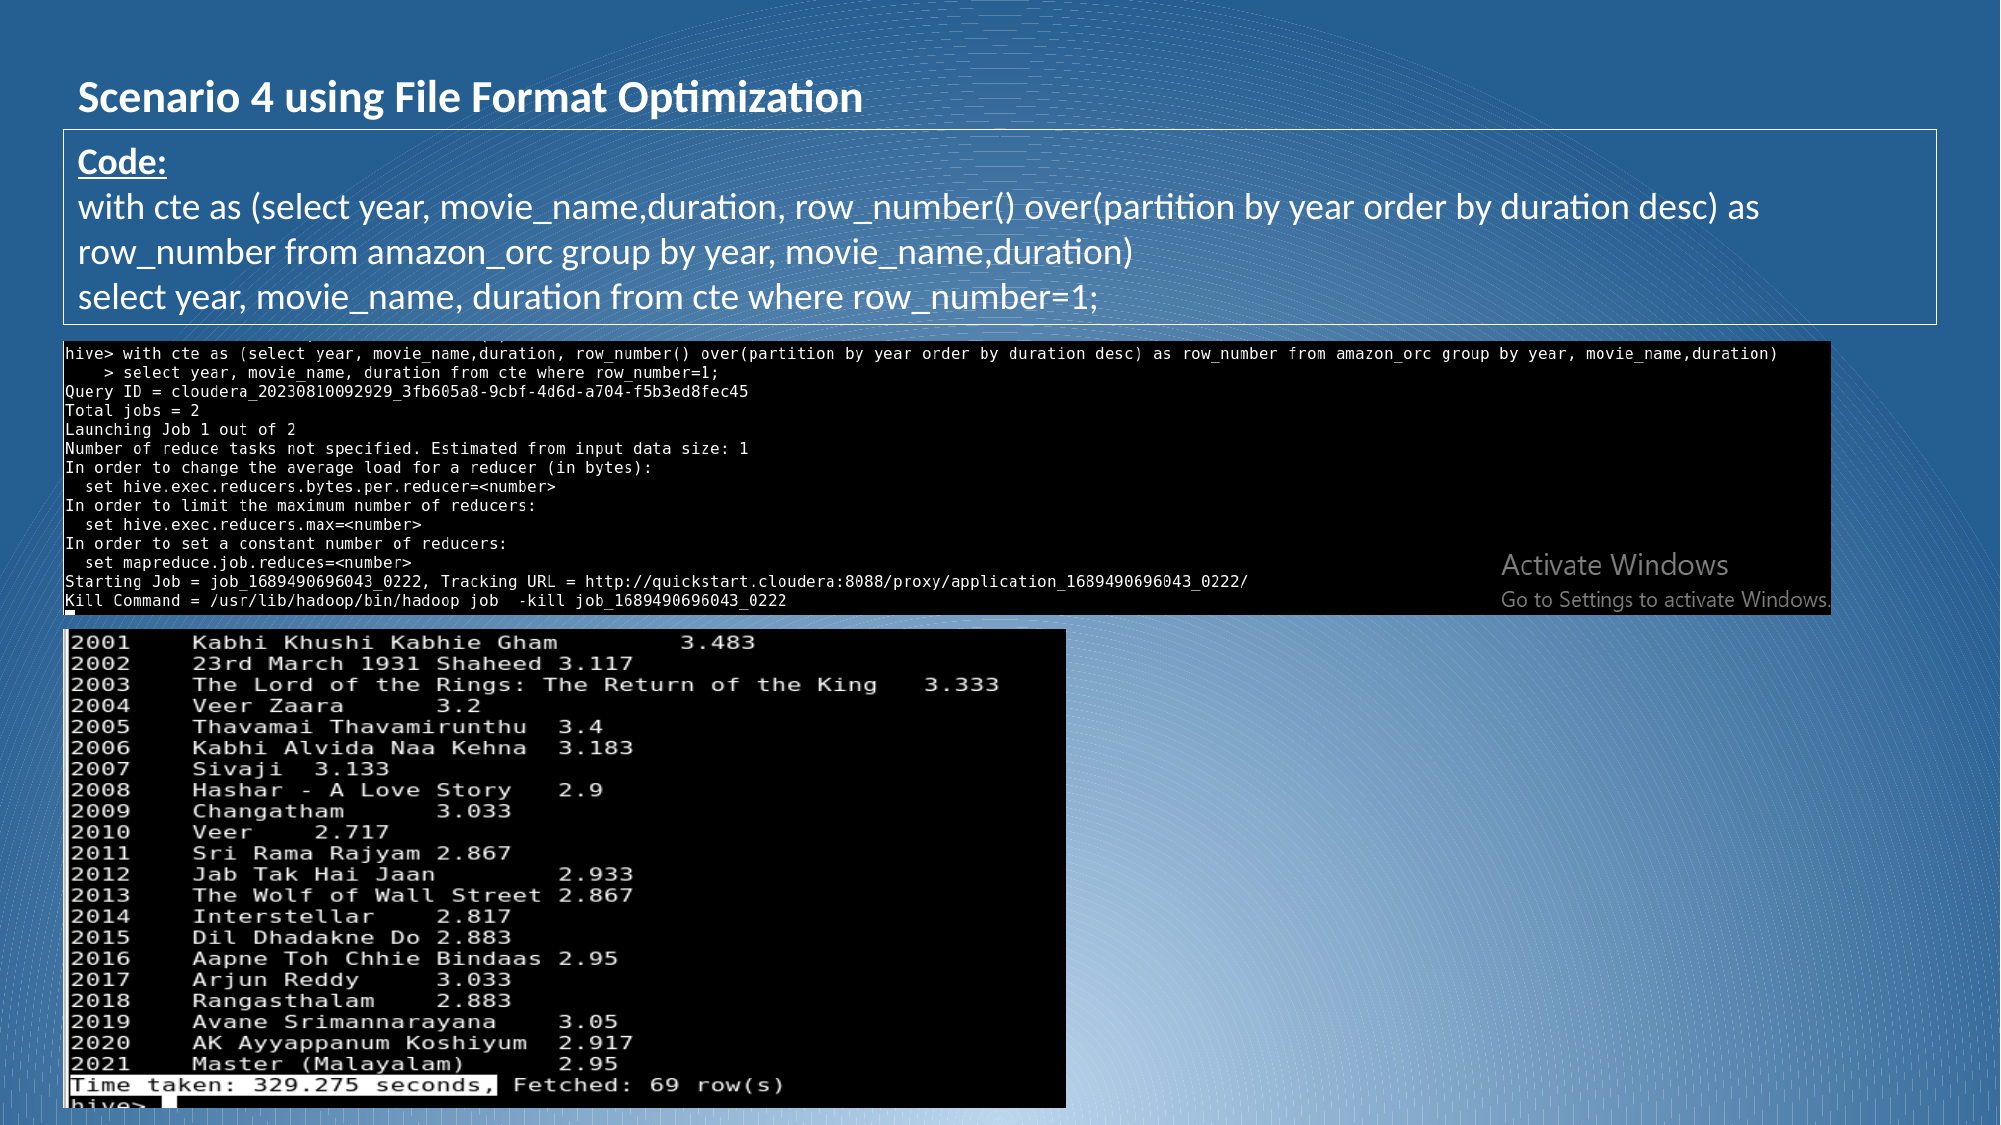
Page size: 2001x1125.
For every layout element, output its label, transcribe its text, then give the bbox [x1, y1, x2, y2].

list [63, 341, 1831, 615]
picture [63, 629, 1066, 1108]
text_box Scenario 4 using File Format Optimization [63, 58, 1399, 129]
text_box Code: with cte as (select year, movie_name,duration, row_number() over(partition by year order by duration desc) as row_number from amazon_orc group by year, movie_name,duration) select year, movie_name, duration from cte where row_number=1; [63, 129, 1937, 325]
